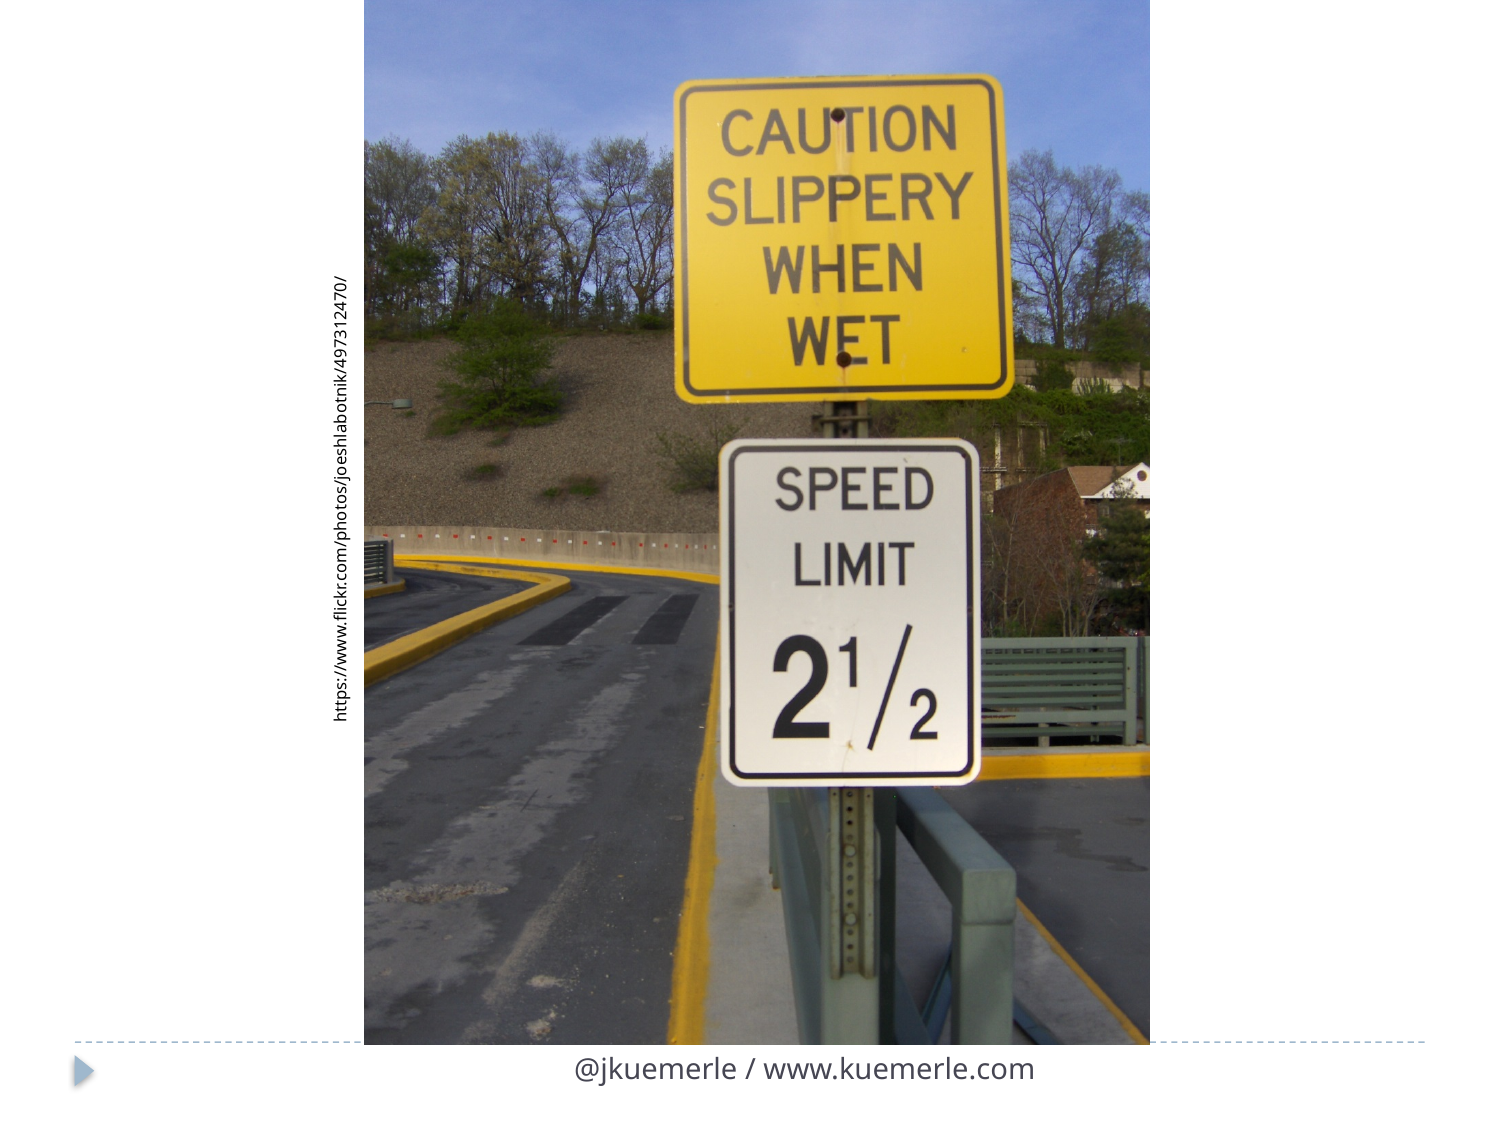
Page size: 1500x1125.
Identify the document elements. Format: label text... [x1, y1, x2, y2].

footer @jkuemerle / www.kuemerle.com [475, 1057, 1051, 1103]
text_box https://www.flickr.com/photos/joeshlabotnik/497312470/ [322, 225, 358, 738]
picture [363, 0, 1151, 1045]
